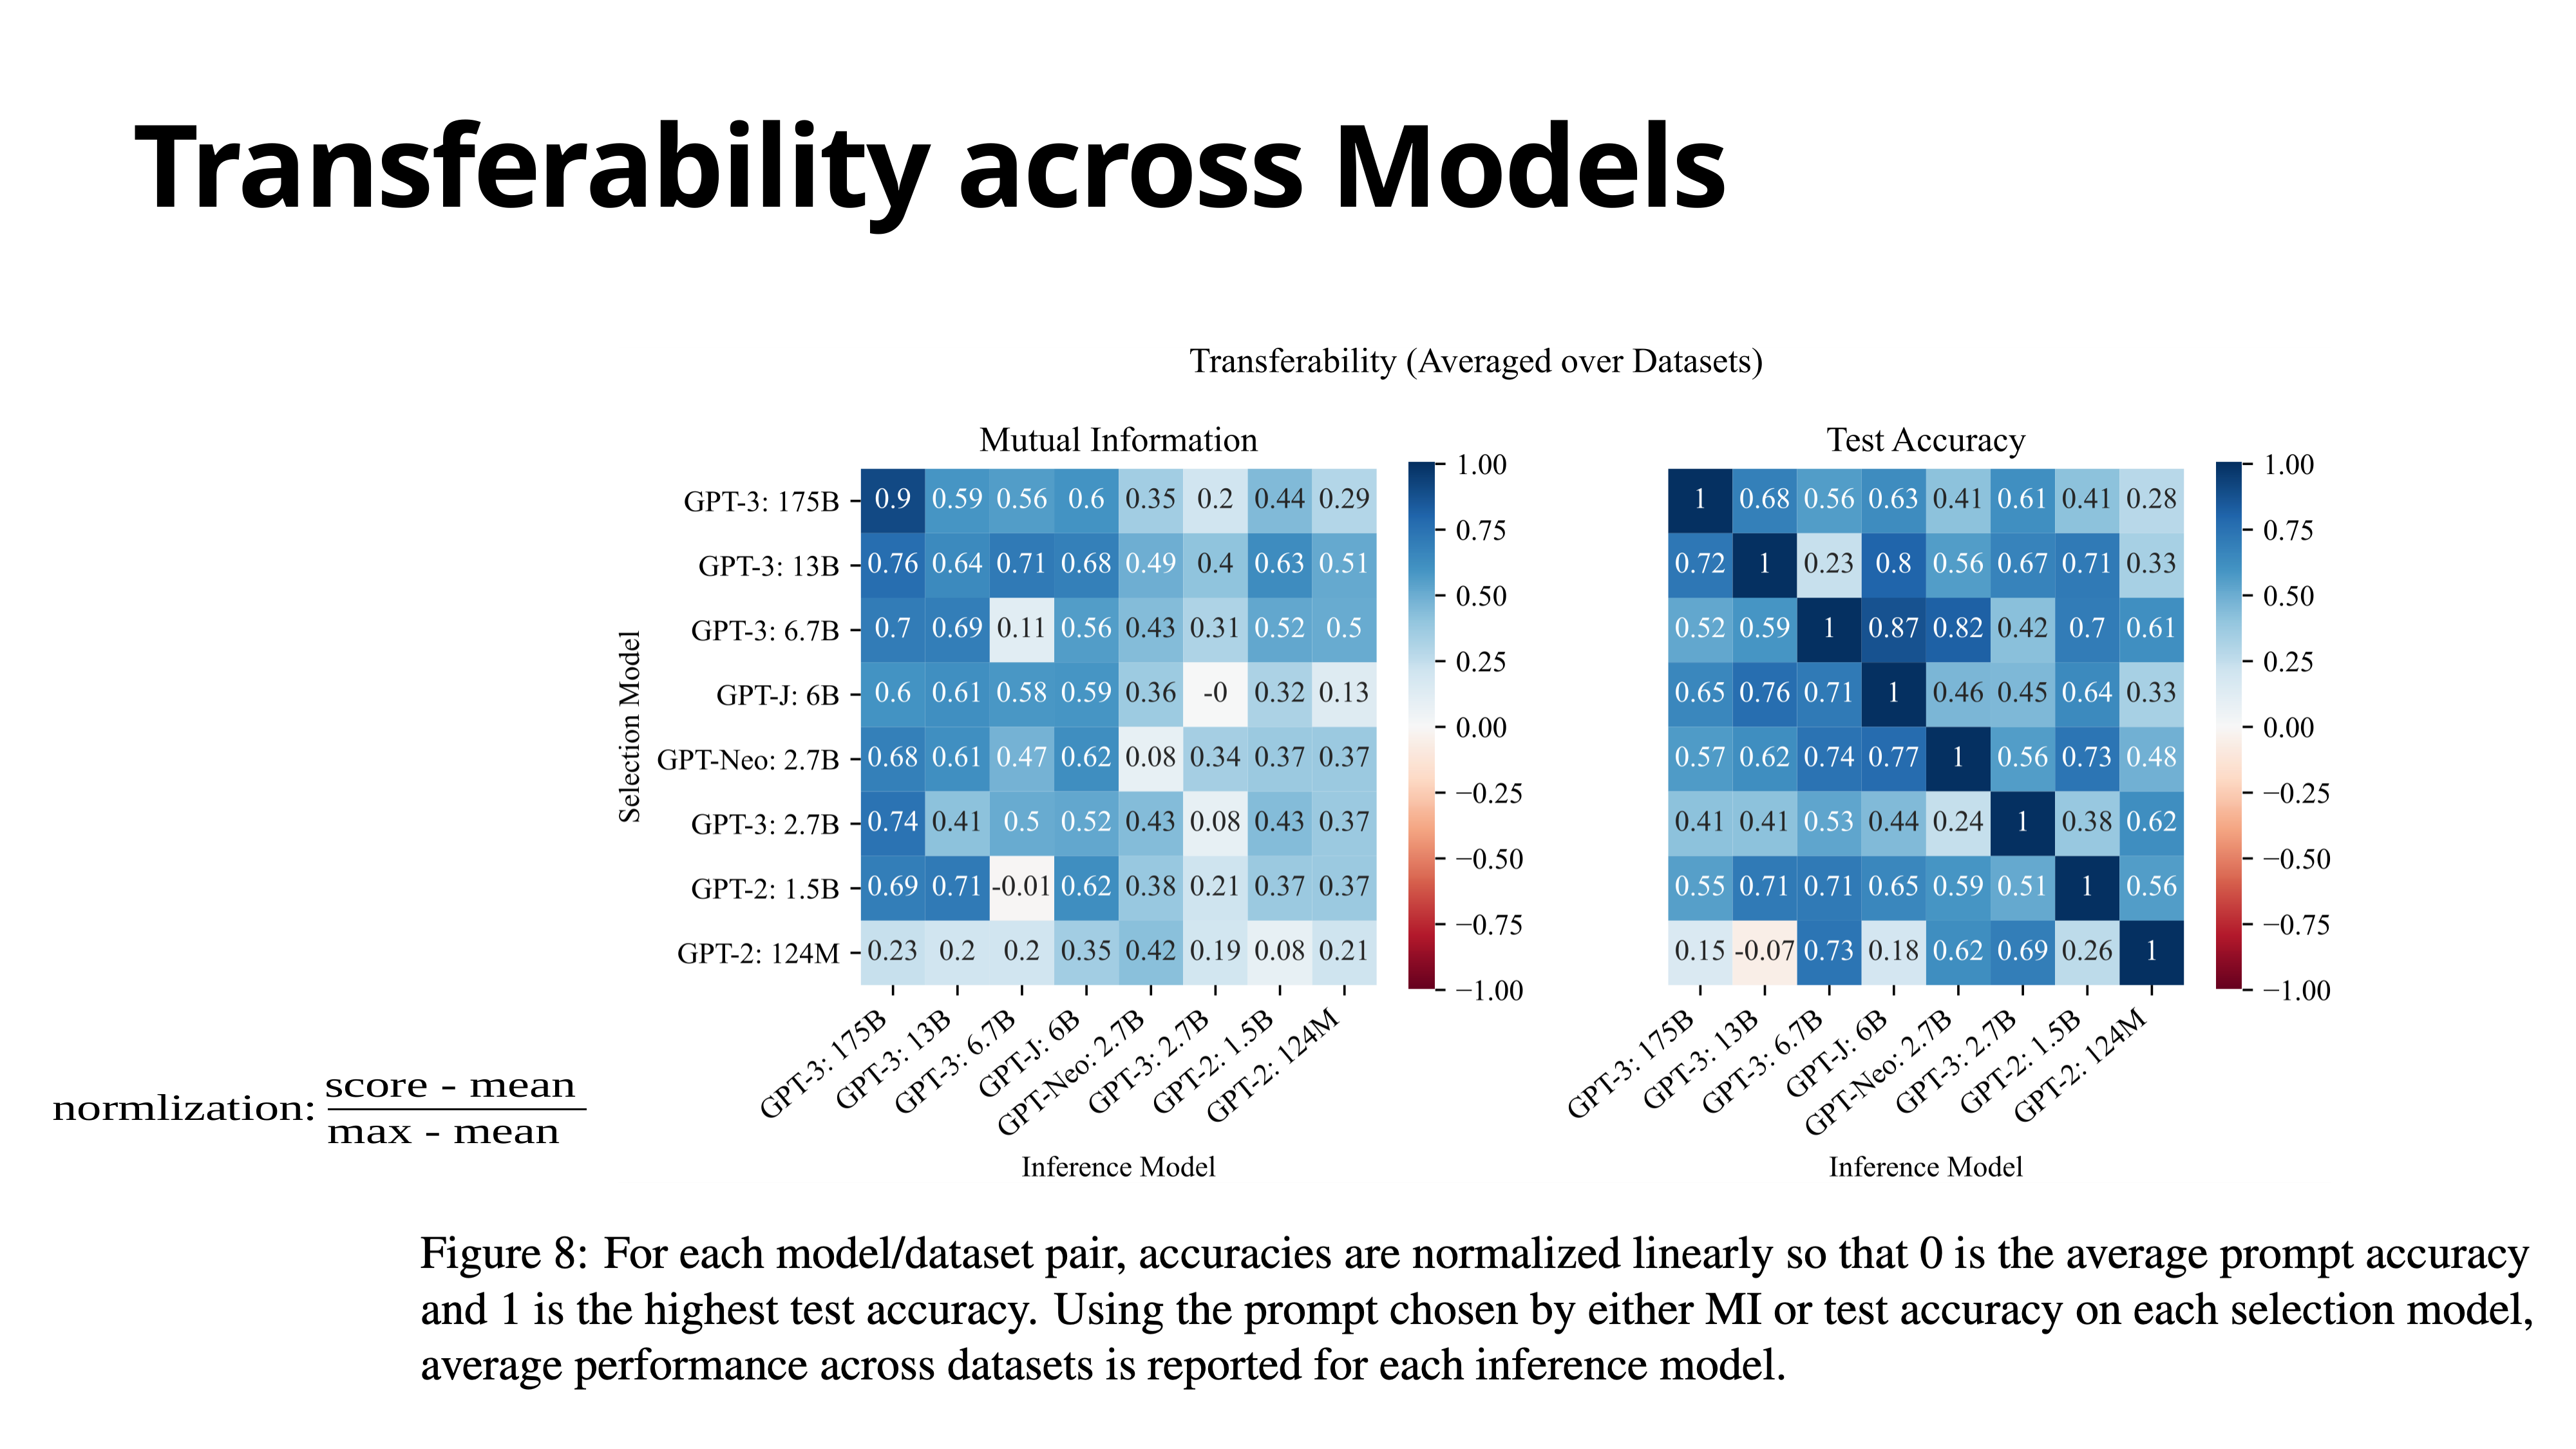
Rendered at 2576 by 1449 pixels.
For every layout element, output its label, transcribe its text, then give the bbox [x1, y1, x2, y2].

text_box [52, 1064, 365, 1153]
title Transferability across Models [127, 113, 2449, 266]
picture [365, 305, 2576, 1430]
